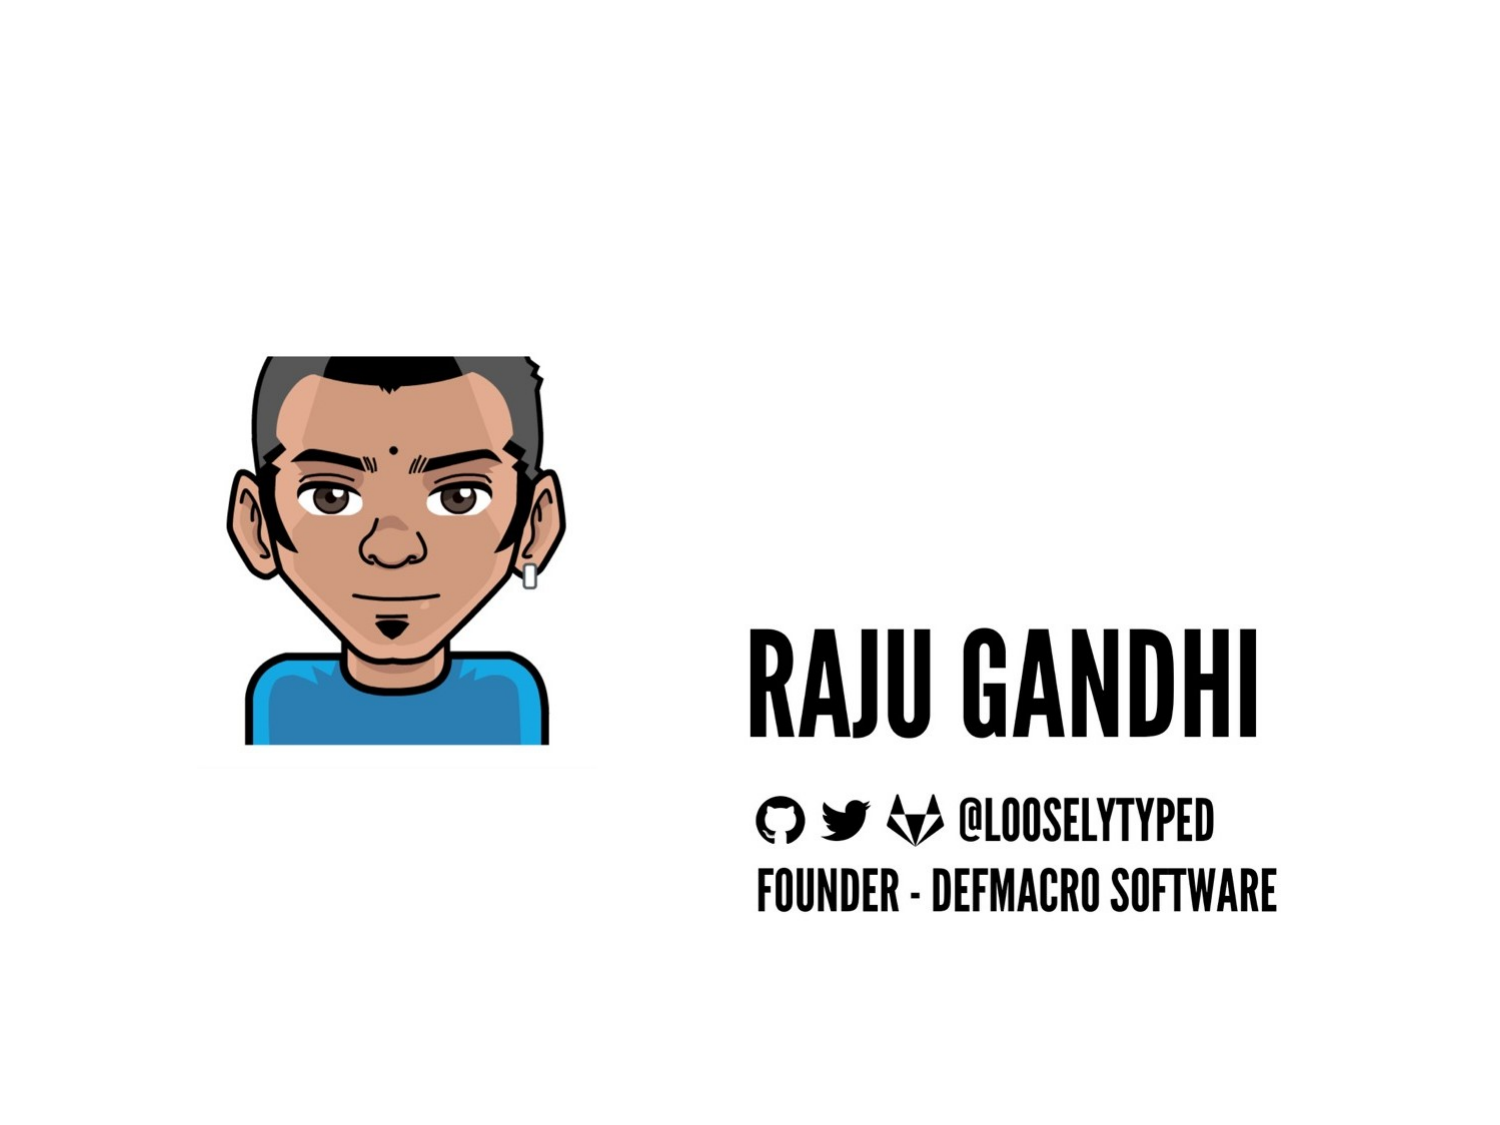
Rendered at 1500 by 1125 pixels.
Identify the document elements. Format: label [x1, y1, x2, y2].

text_box [197, 352, 1281, 921]
